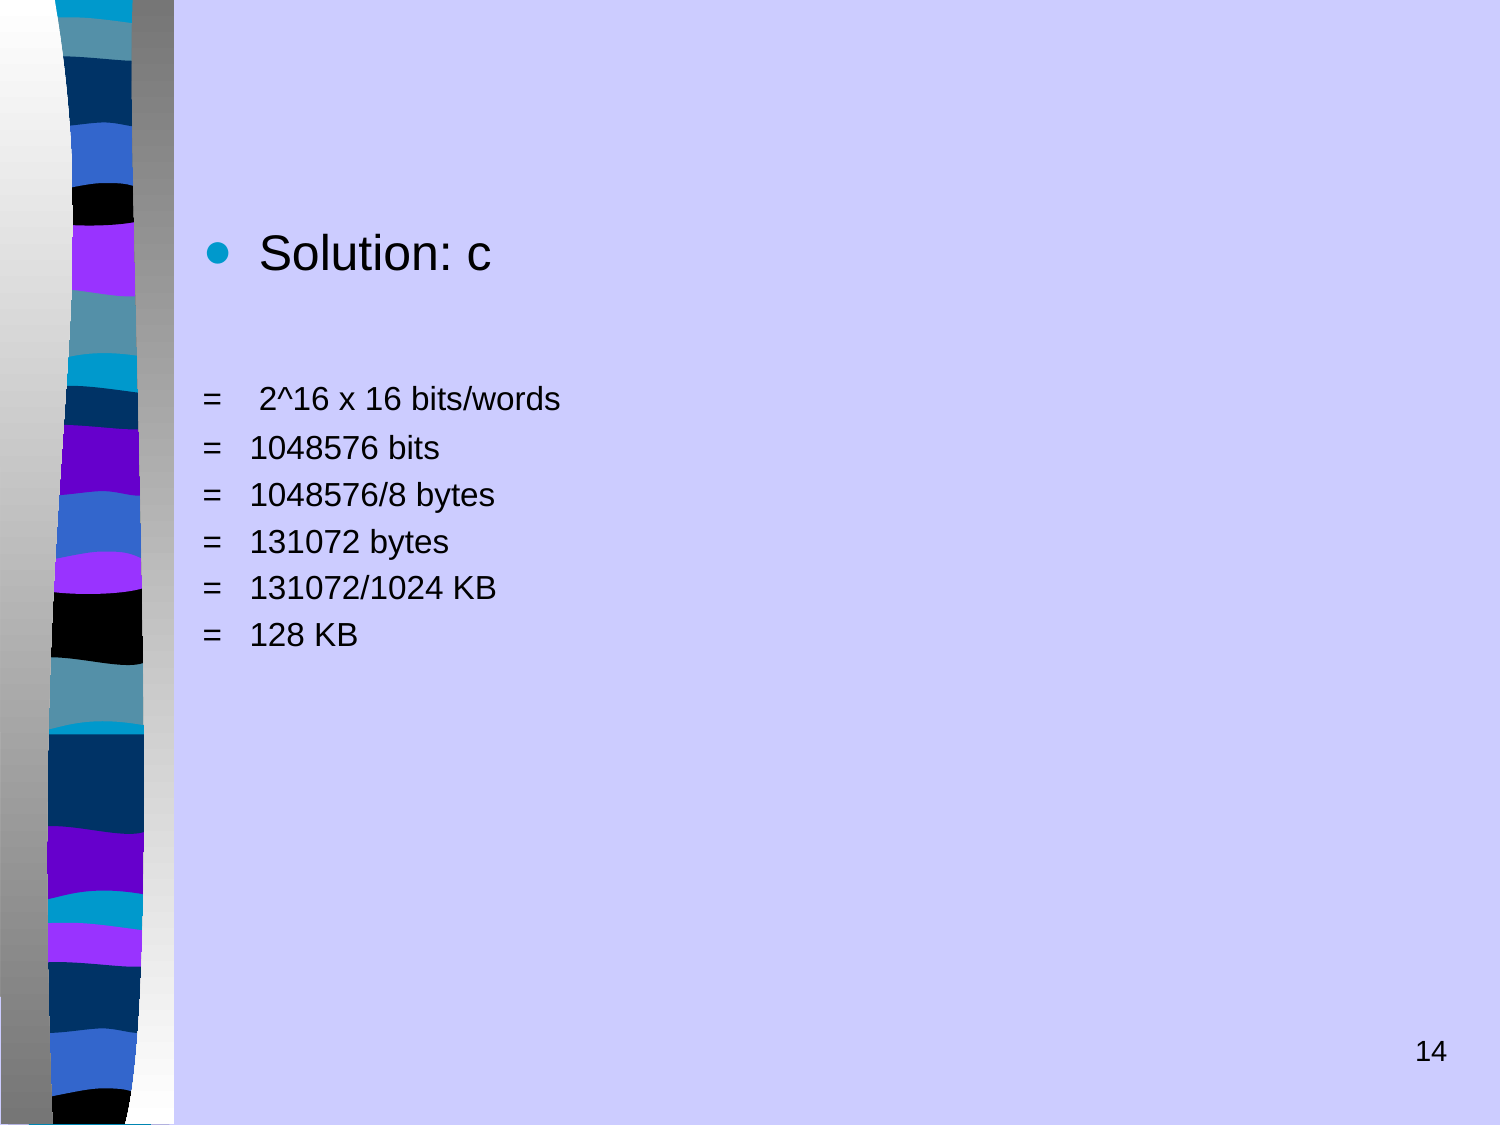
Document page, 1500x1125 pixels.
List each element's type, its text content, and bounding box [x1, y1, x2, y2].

text_box ‹#› [1149, 1024, 1463, 1100]
list Solution: c = 2^16 x 16 bits/words = 1048576 bits = 1048576/8 bytes = 131072 bytes = 131072/1024 KB = 128 KB [187, 212, 1463, 950]
